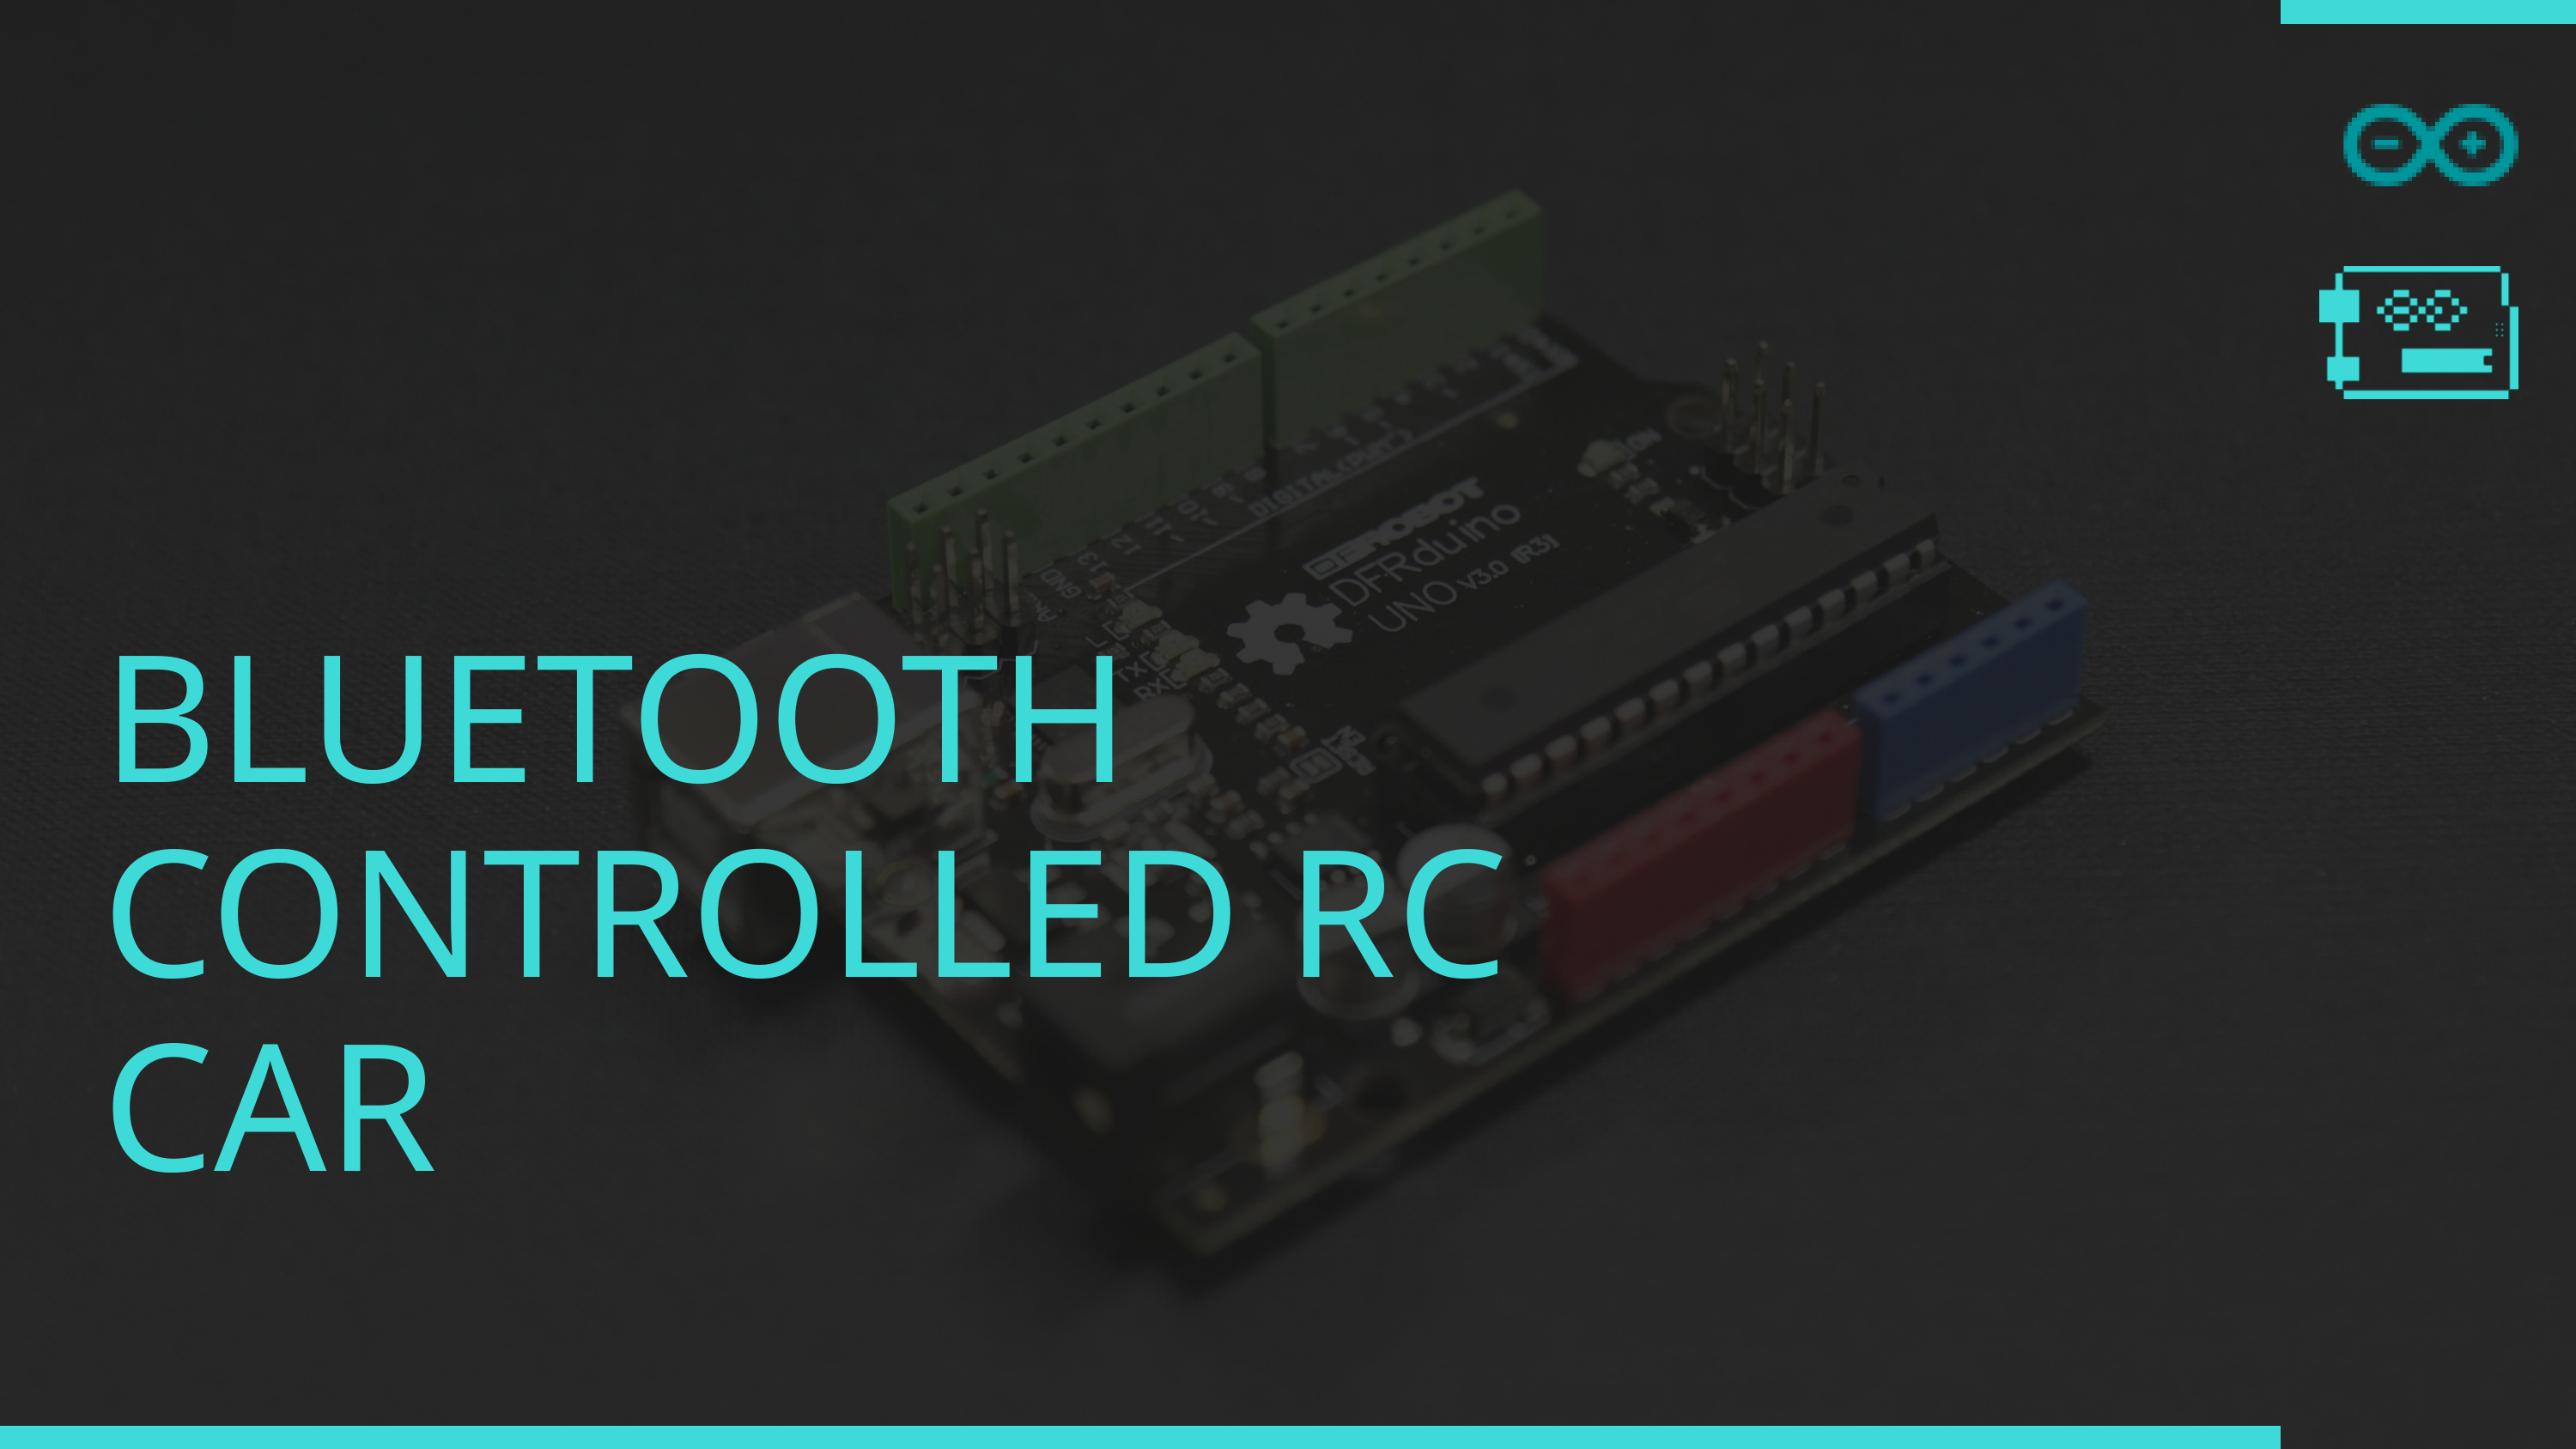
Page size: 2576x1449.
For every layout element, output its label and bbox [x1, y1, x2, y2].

text_box [0, 1425, 2281, 1449]
text_box [2319, 266, 2518, 399]
text_box [2343, 104, 2519, 186]
text_box [102, 614, 1540, 1304]
text_box [0, 0, 2576, 1449]
text_box [2280, 0, 2576, 24]
